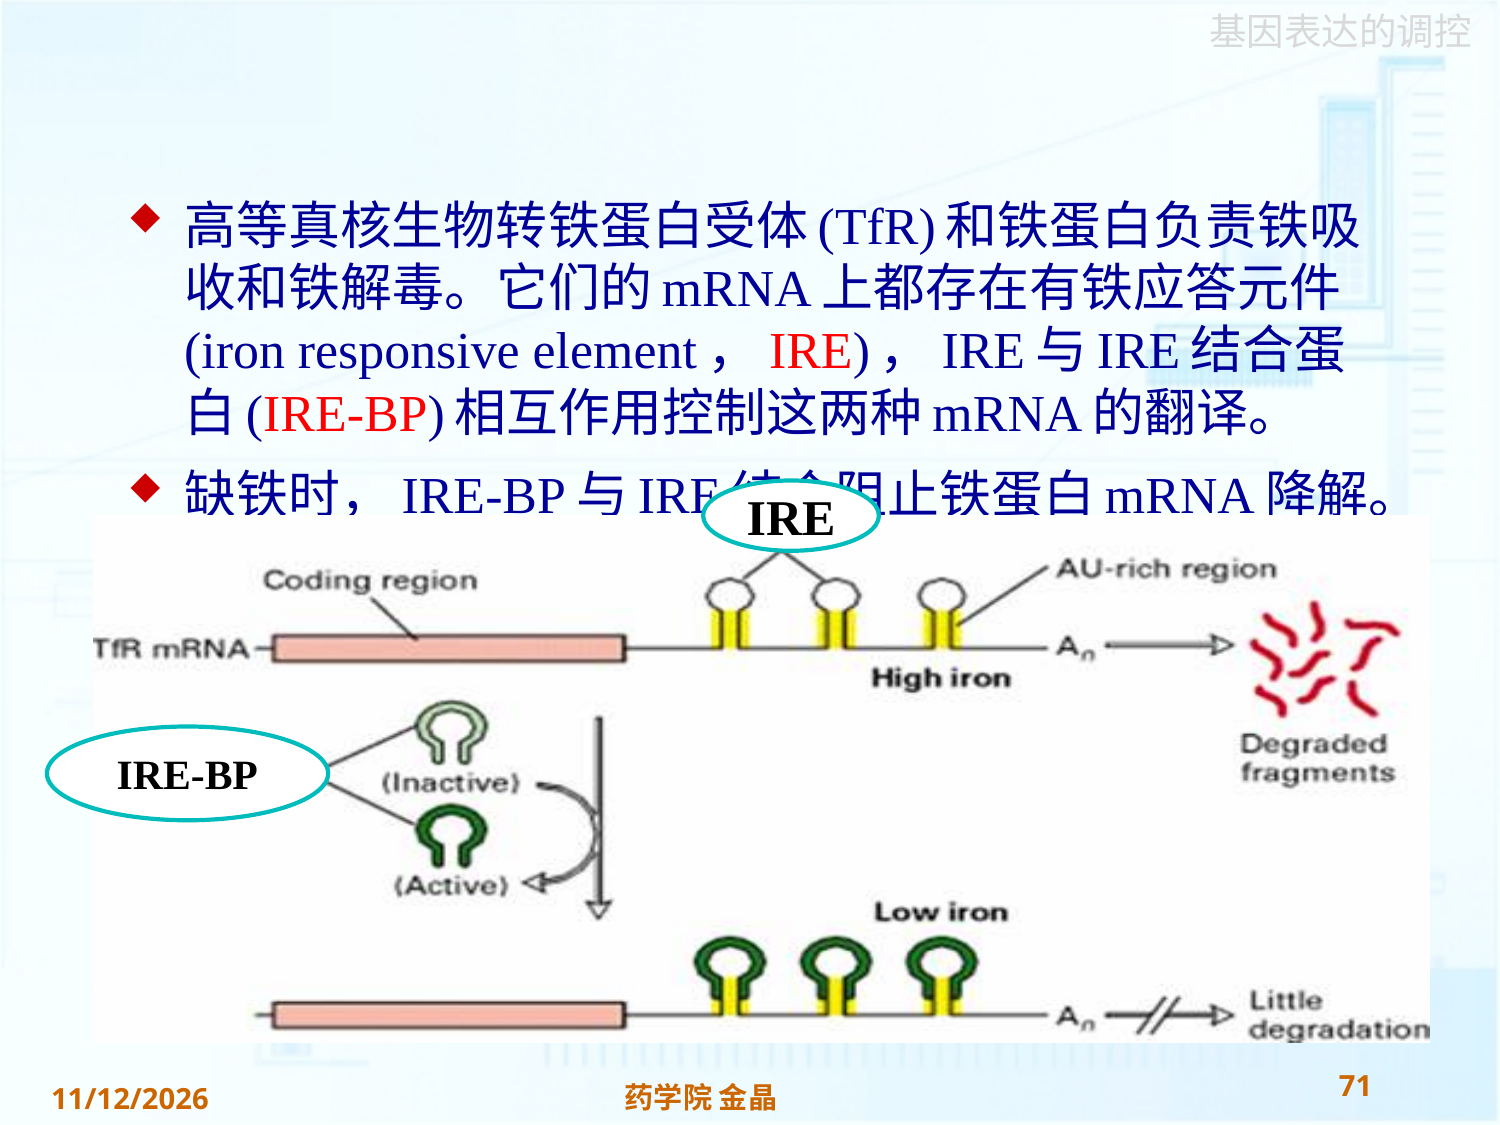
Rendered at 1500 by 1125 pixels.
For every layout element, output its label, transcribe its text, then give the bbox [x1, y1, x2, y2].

slide_number 71 [1074, 1051, 1388, 1125]
list 高等真核生物转铁蛋白受体(TfR)和铁蛋白负责铁吸收和铁解毒。它们的mRNA上都存在有铁应答元件(iron responsive element，IRE)，IRE与IRE结合蛋白(IRE-BP)相互作用控制这两种mRNA的翻译。 缺铁时，IRE-BP与IRE结合阻止铁蛋白mRNA降解。 [112, 184, 1388, 513]
text_box IRE-BP [44, 738, 88, 809]
text_box IRE [701, 478, 881, 513]
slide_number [35, 1074, 316, 1125]
picture [0, 0, 1500, 1125]
footer 药学院 金晶 [428, 1071, 975, 1123]
